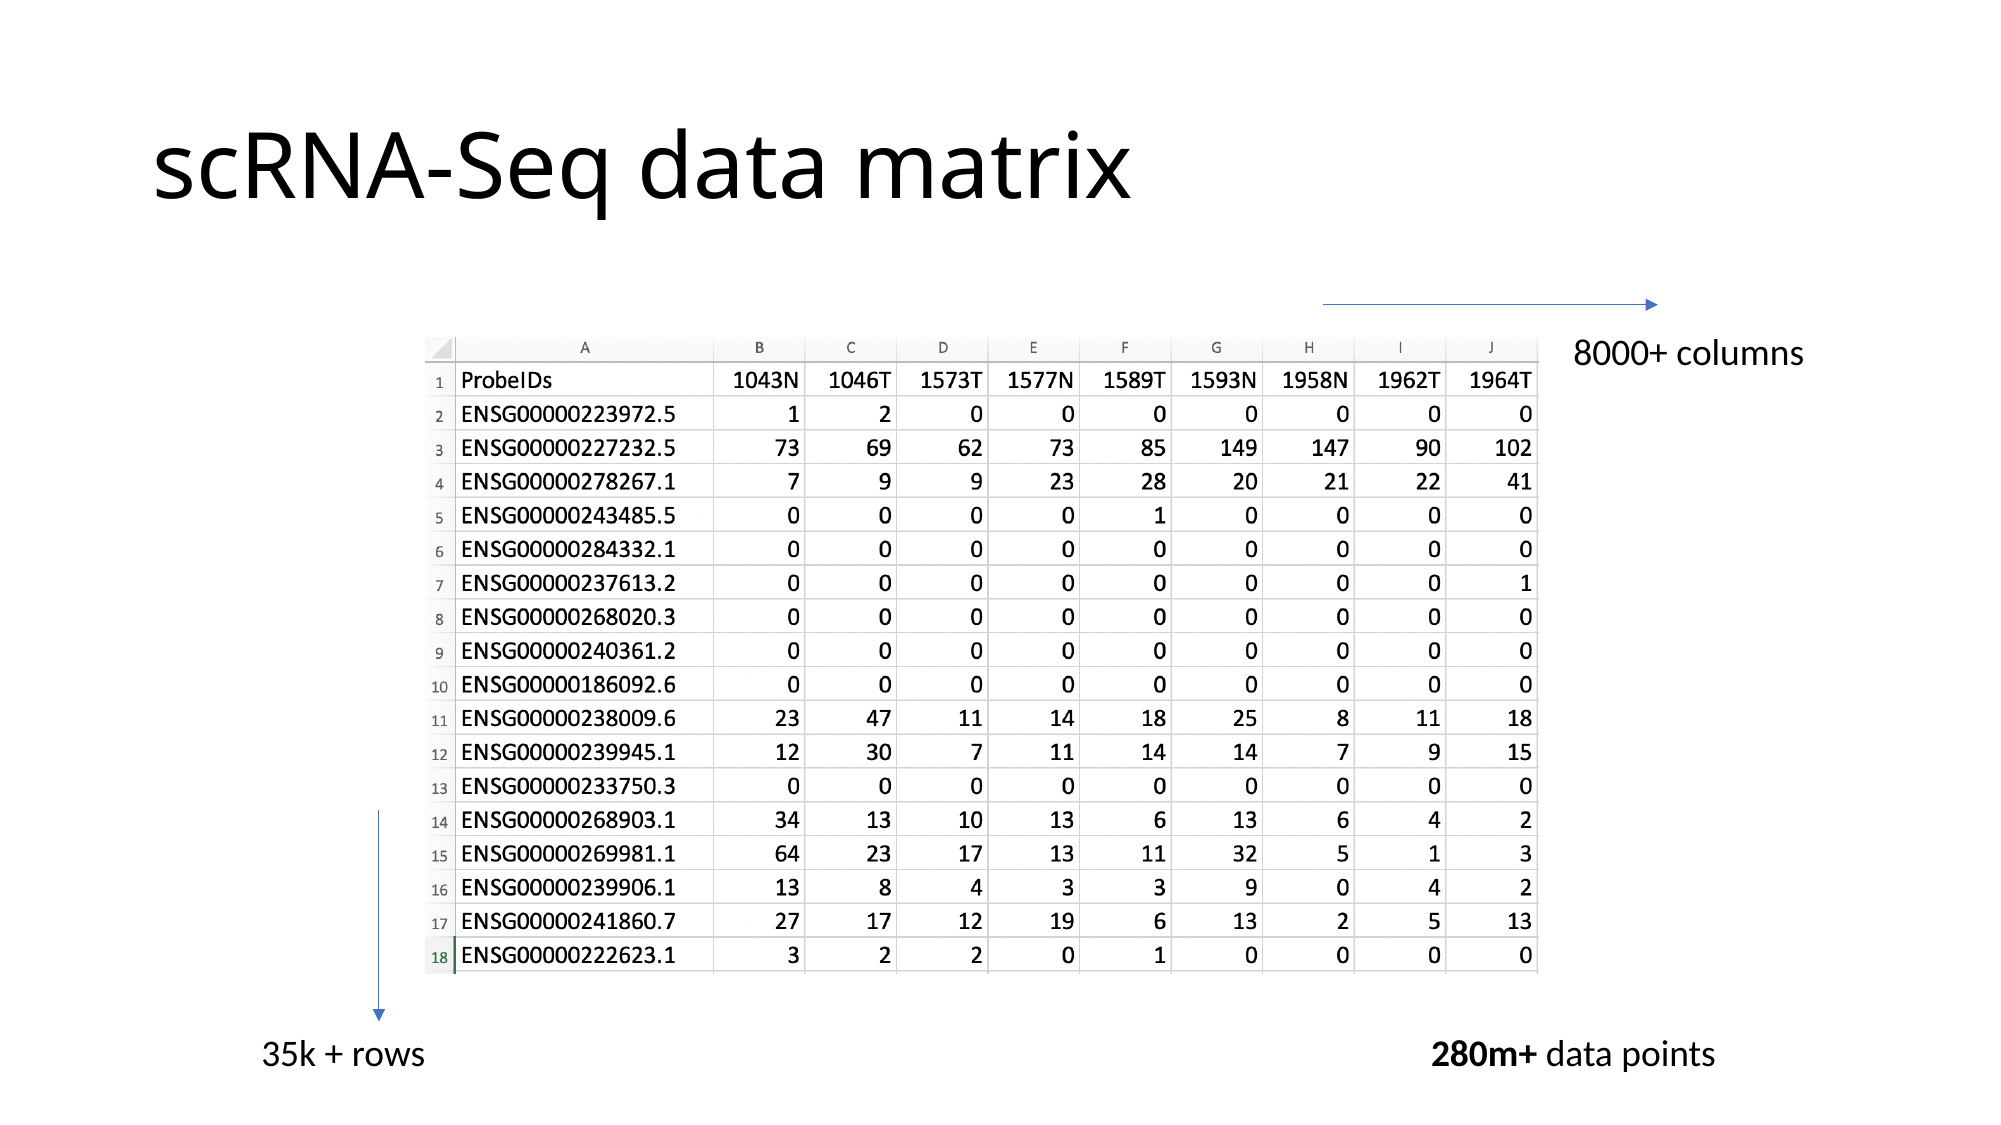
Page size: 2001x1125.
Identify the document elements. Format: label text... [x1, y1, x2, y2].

title scRNA-Seq data matrix [137, 59, 1863, 278]
text_box 280m+ data points [1416, 1021, 1732, 1082]
text_box 35k + rows [246, 1021, 449, 1082]
text_box 8000+ columns [1558, 320, 1820, 381]
picture [424, 337, 1539, 974]
